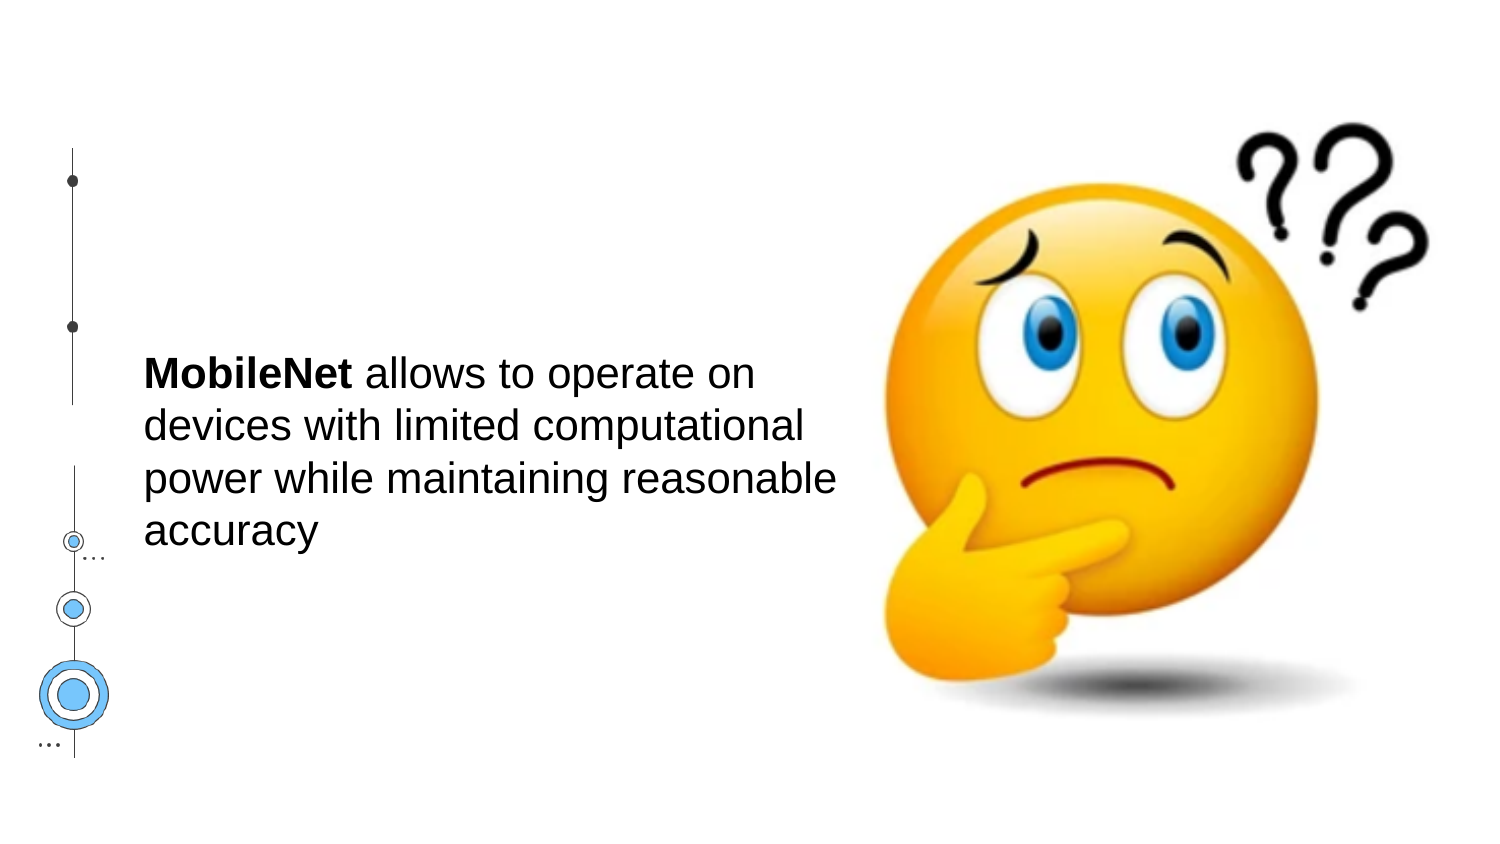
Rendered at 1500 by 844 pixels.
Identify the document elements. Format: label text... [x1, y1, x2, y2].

picture [27, 147, 130, 758]
picture [828, 111, 1450, 734]
text_box MobileNet allows to operate on devices with limited computational power while maintaining reasonable accuracy [134, 337, 823, 562]
